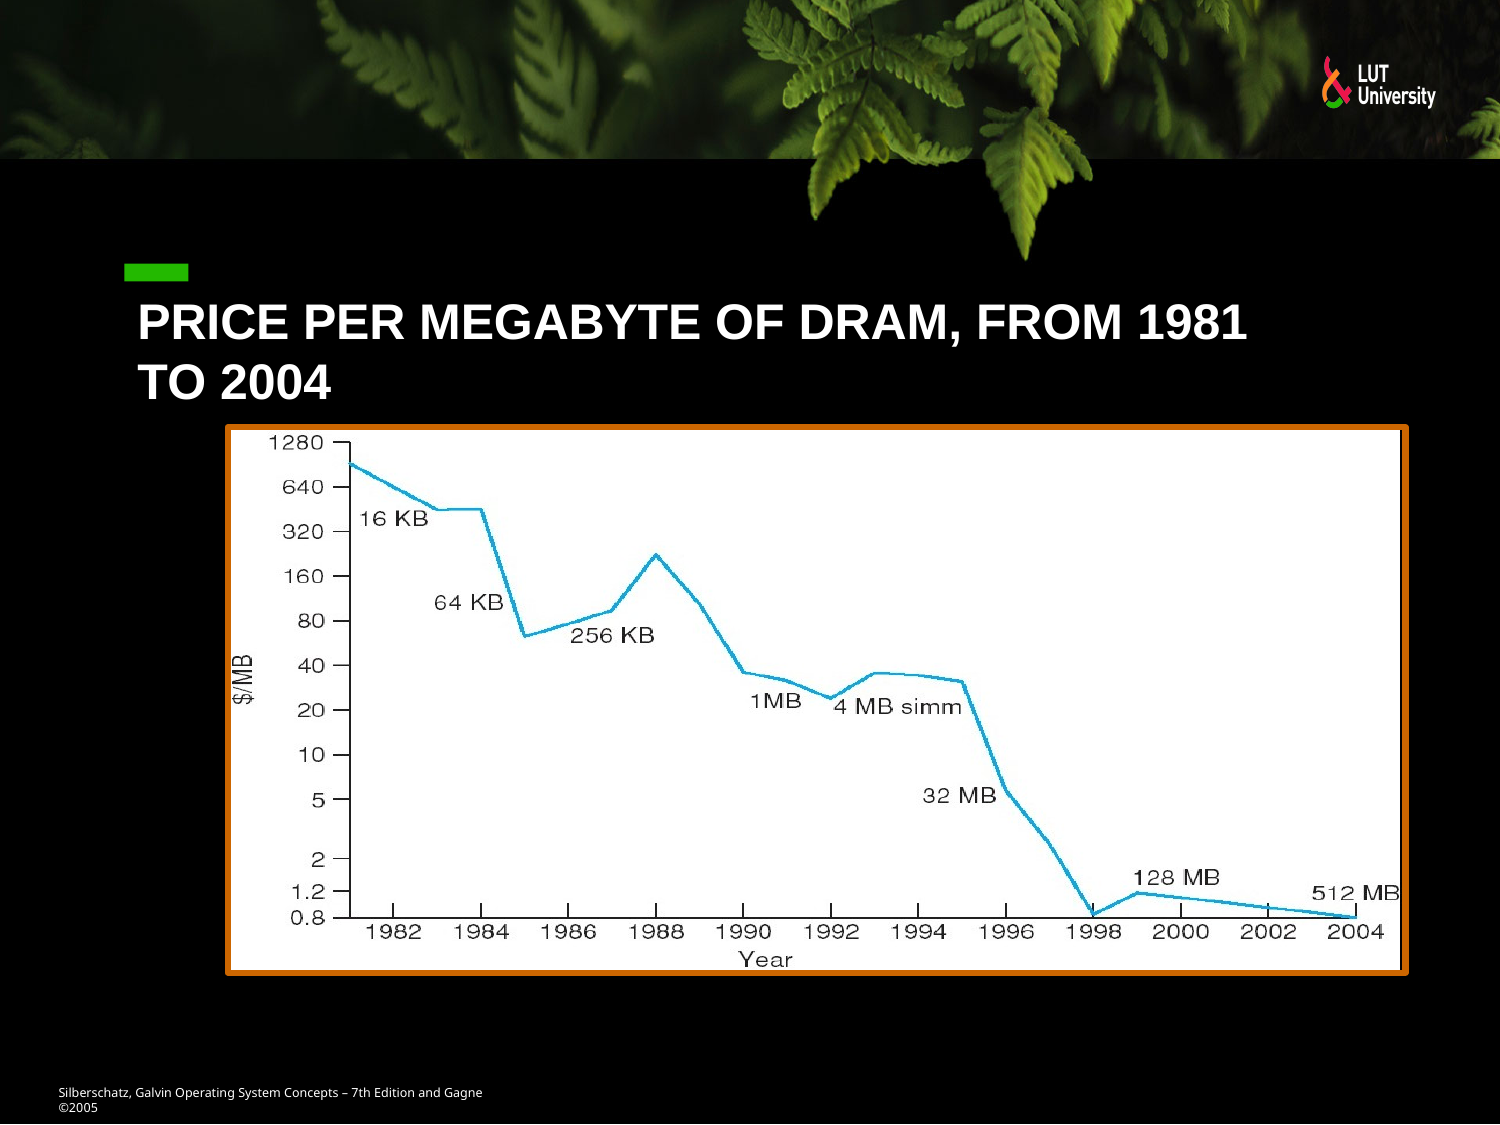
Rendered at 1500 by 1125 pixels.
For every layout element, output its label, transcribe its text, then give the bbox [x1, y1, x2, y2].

picture [0, 0, 1500, 1124]
title Price per Megabyte of DRAM, From 1981 to 2004 [135, 287, 1288, 478]
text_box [224, 424, 1409, 975]
text_box Silberschatz, Galvin Operating System Concepts – 7th Edition and Gagne ©2005 [43, 1077, 525, 1123]
